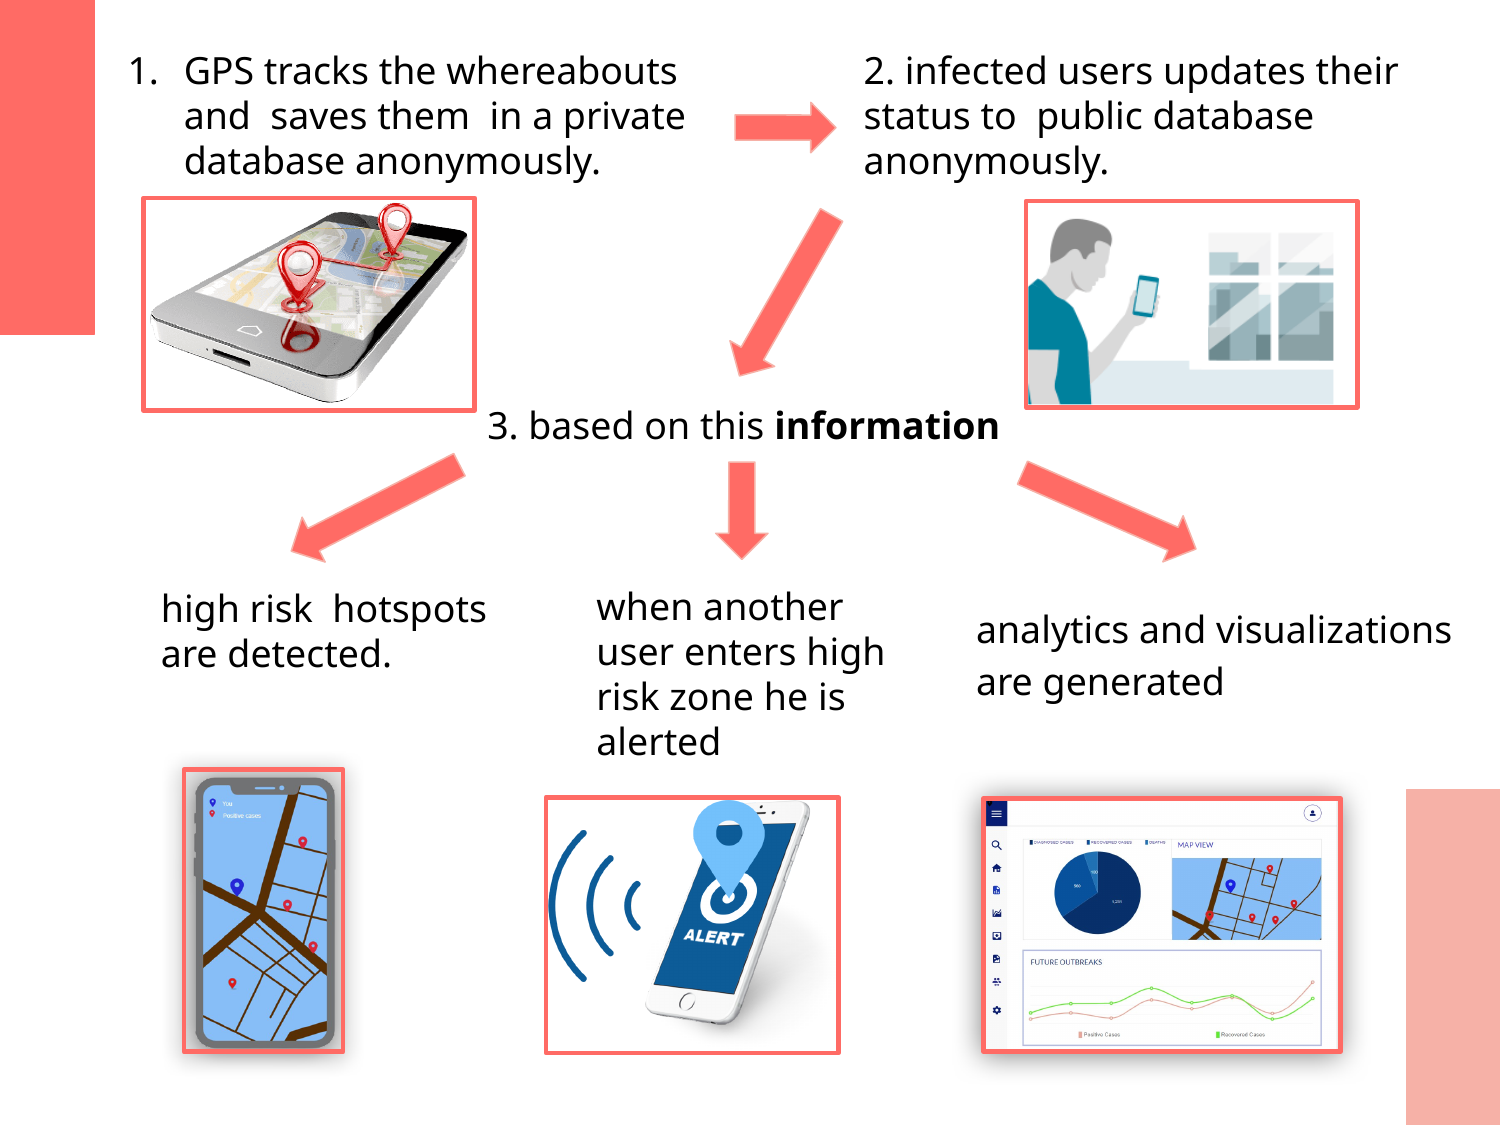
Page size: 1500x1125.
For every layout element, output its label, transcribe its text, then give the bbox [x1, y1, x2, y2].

picture [547, 799, 837, 1051]
text_box [0, 0, 94, 335]
picture [985, 800, 1339, 1050]
picture [145, 199, 473, 409]
text_box [1406, 790, 1500, 1125]
text_box 3. based on this information [472, 387, 1099, 463]
text_box [715, 462, 769, 560]
picture [185, 771, 341, 1050]
text_box [1017, 461, 1196, 562]
text_box when another user enters high risk zone he is alerted [581, 568, 928, 779]
text_box [291, 453, 466, 563]
text_box [729, 208, 843, 376]
text_box 2. infected users updates their status to public database anonymously. [848, 31, 1476, 242]
text_box analytics and visualizations are generated [886, 584, 1487, 718]
text_box high risk hotspots are detected. [145, 570, 519, 781]
text_box GPS tracks the whereabouts and saves them in a private database anonymously. [94, 31, 743, 242]
text_box [735, 102, 836, 153]
picture [1028, 203, 1356, 406]
